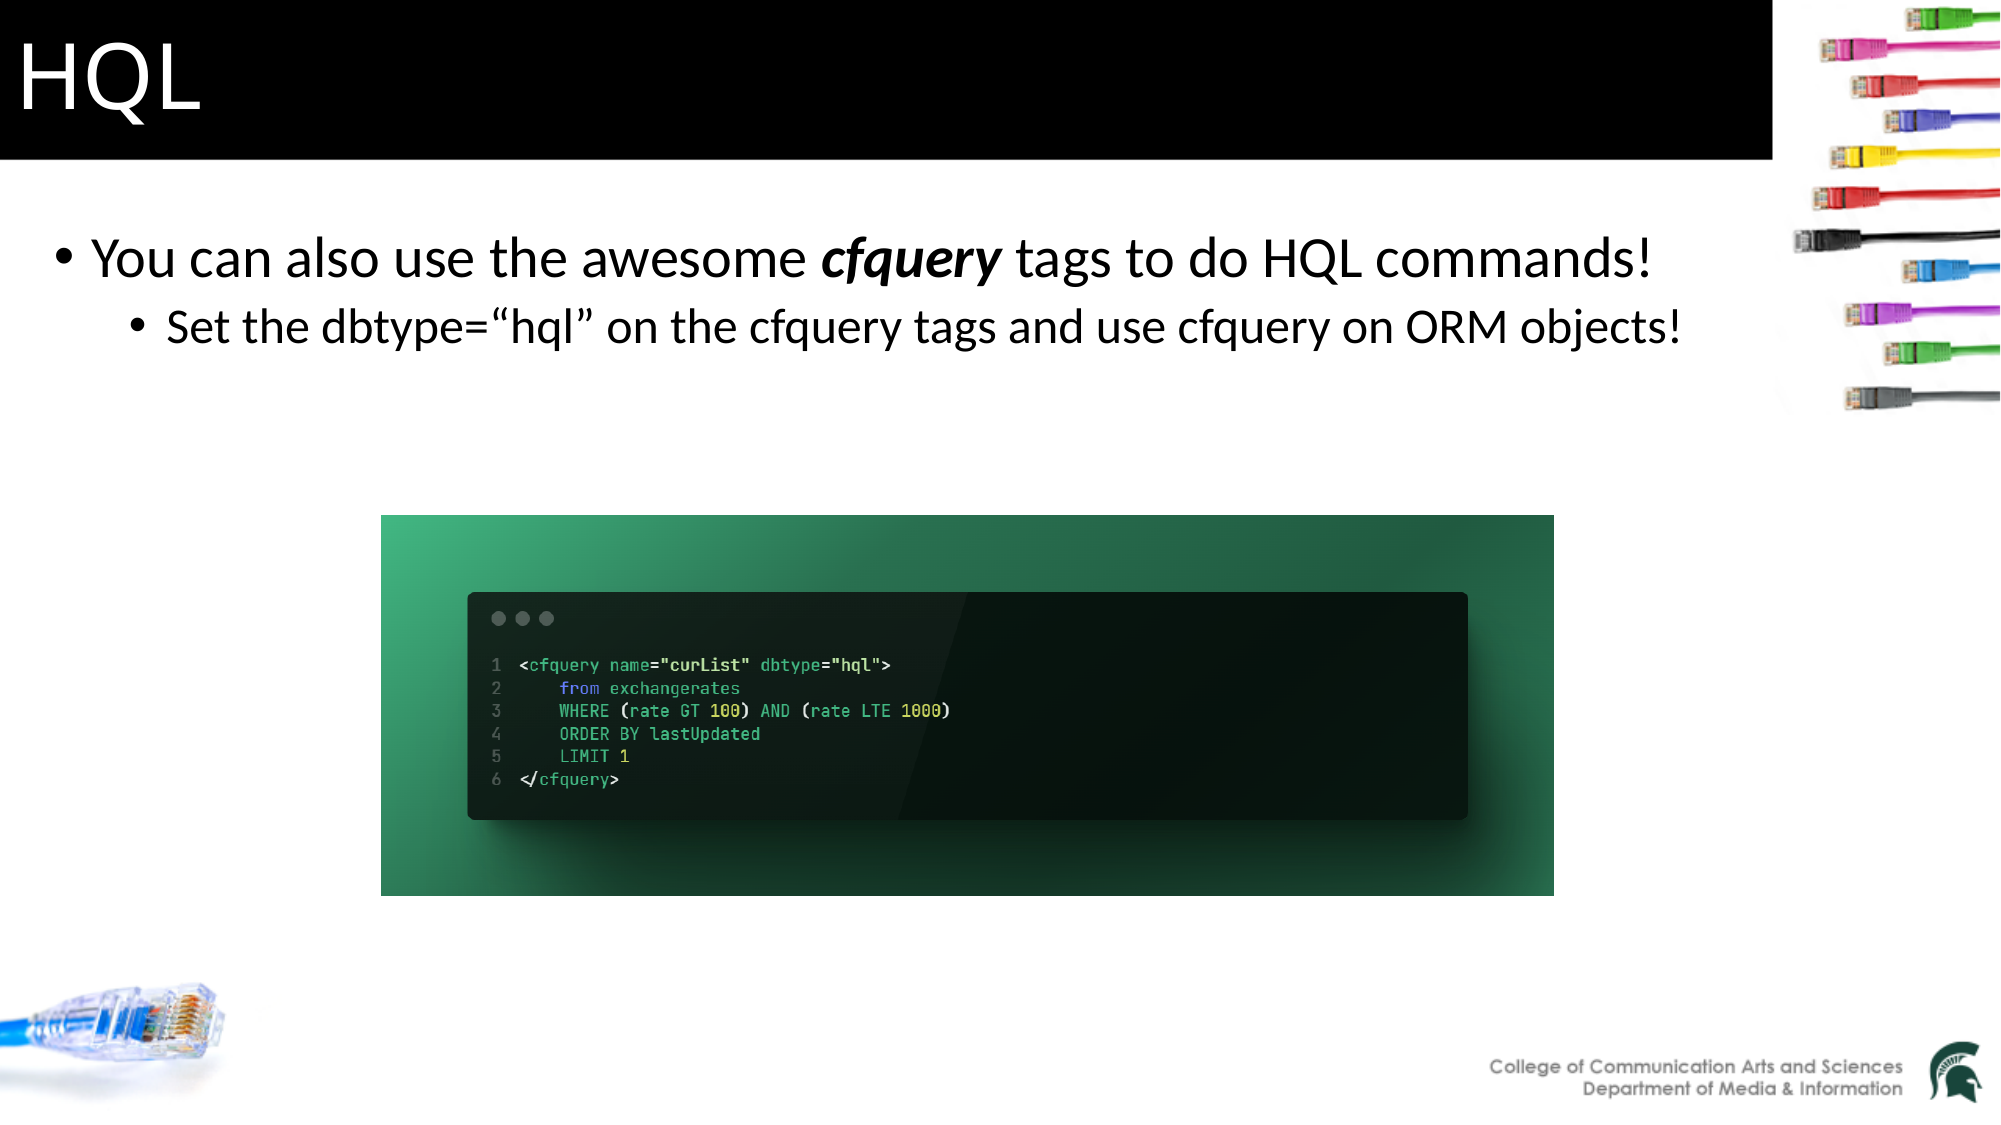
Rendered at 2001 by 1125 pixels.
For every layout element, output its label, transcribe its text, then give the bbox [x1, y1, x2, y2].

list You can also use the awesome cfquery tags to do HQL commands! Set the dbtype=“hql” on the cfquery tags and use cfquery on ORM objects! [38, 219, 1772, 963]
title HQL [0, 0, 1772, 161]
picture [0, 0, 2001, 1125]
